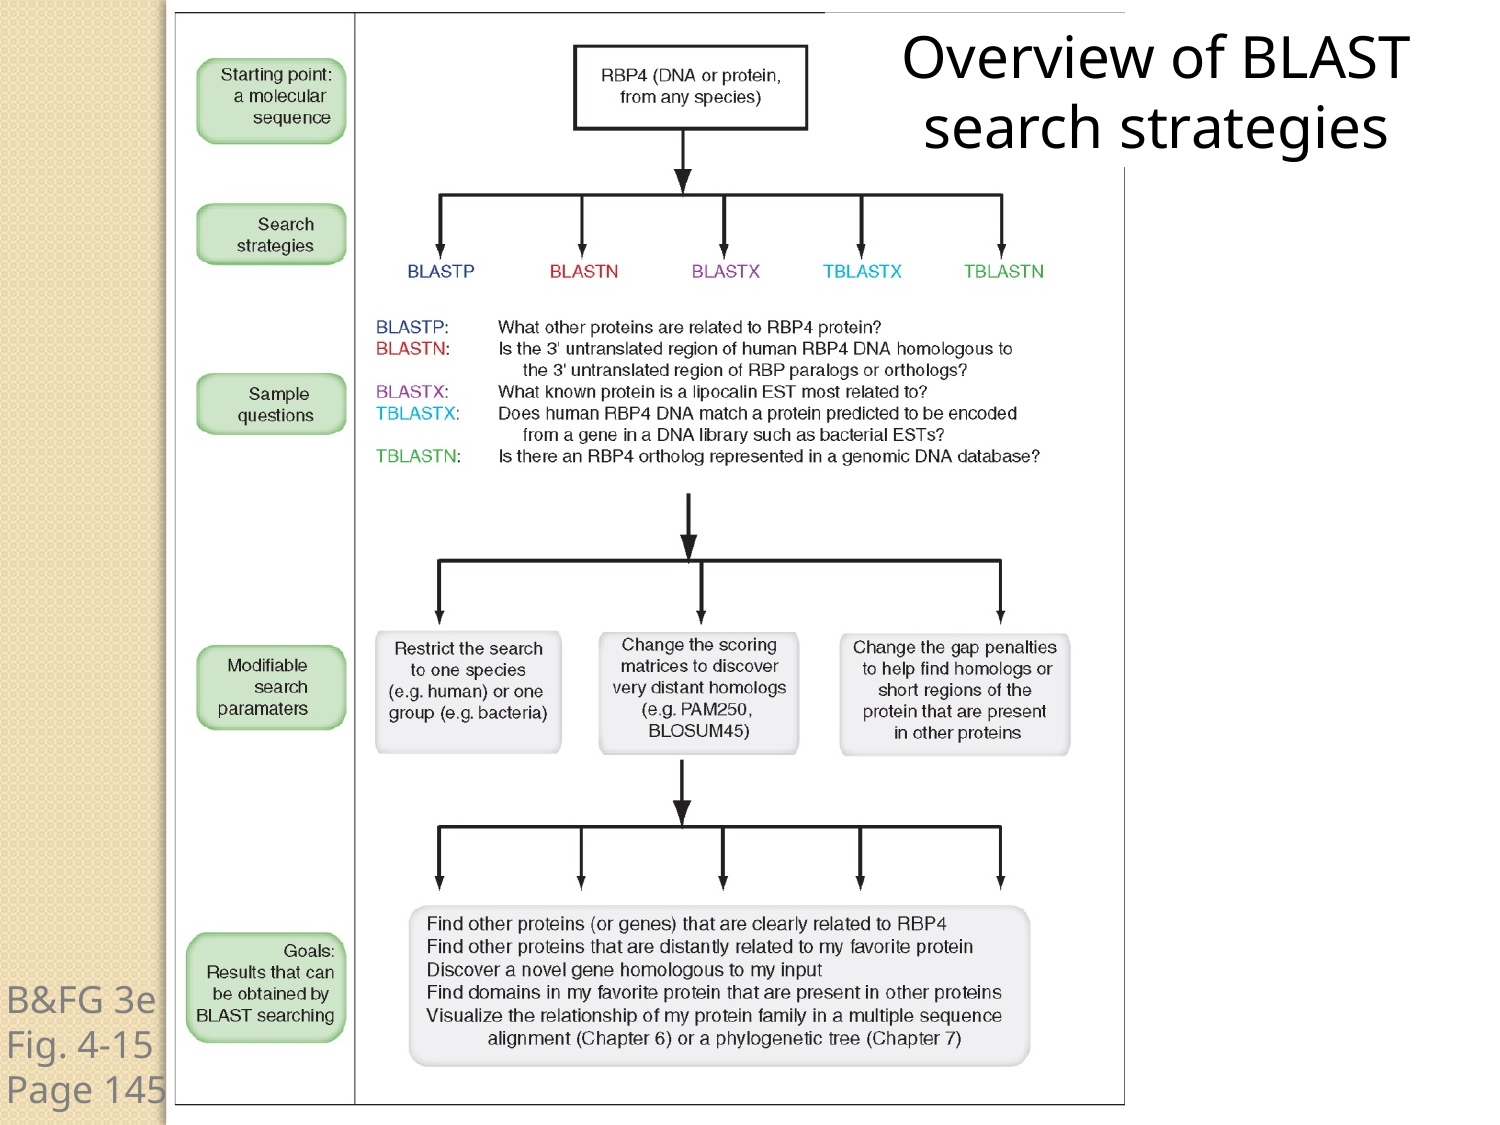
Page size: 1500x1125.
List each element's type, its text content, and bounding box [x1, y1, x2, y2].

picture [174, 12, 1126, 1112]
text_box Overview of BLAST search strategies [1129, 12, 1488, 168]
text_box B&FG 3e Fig. 4-15 Page 145 [0, 968, 170, 1119]
